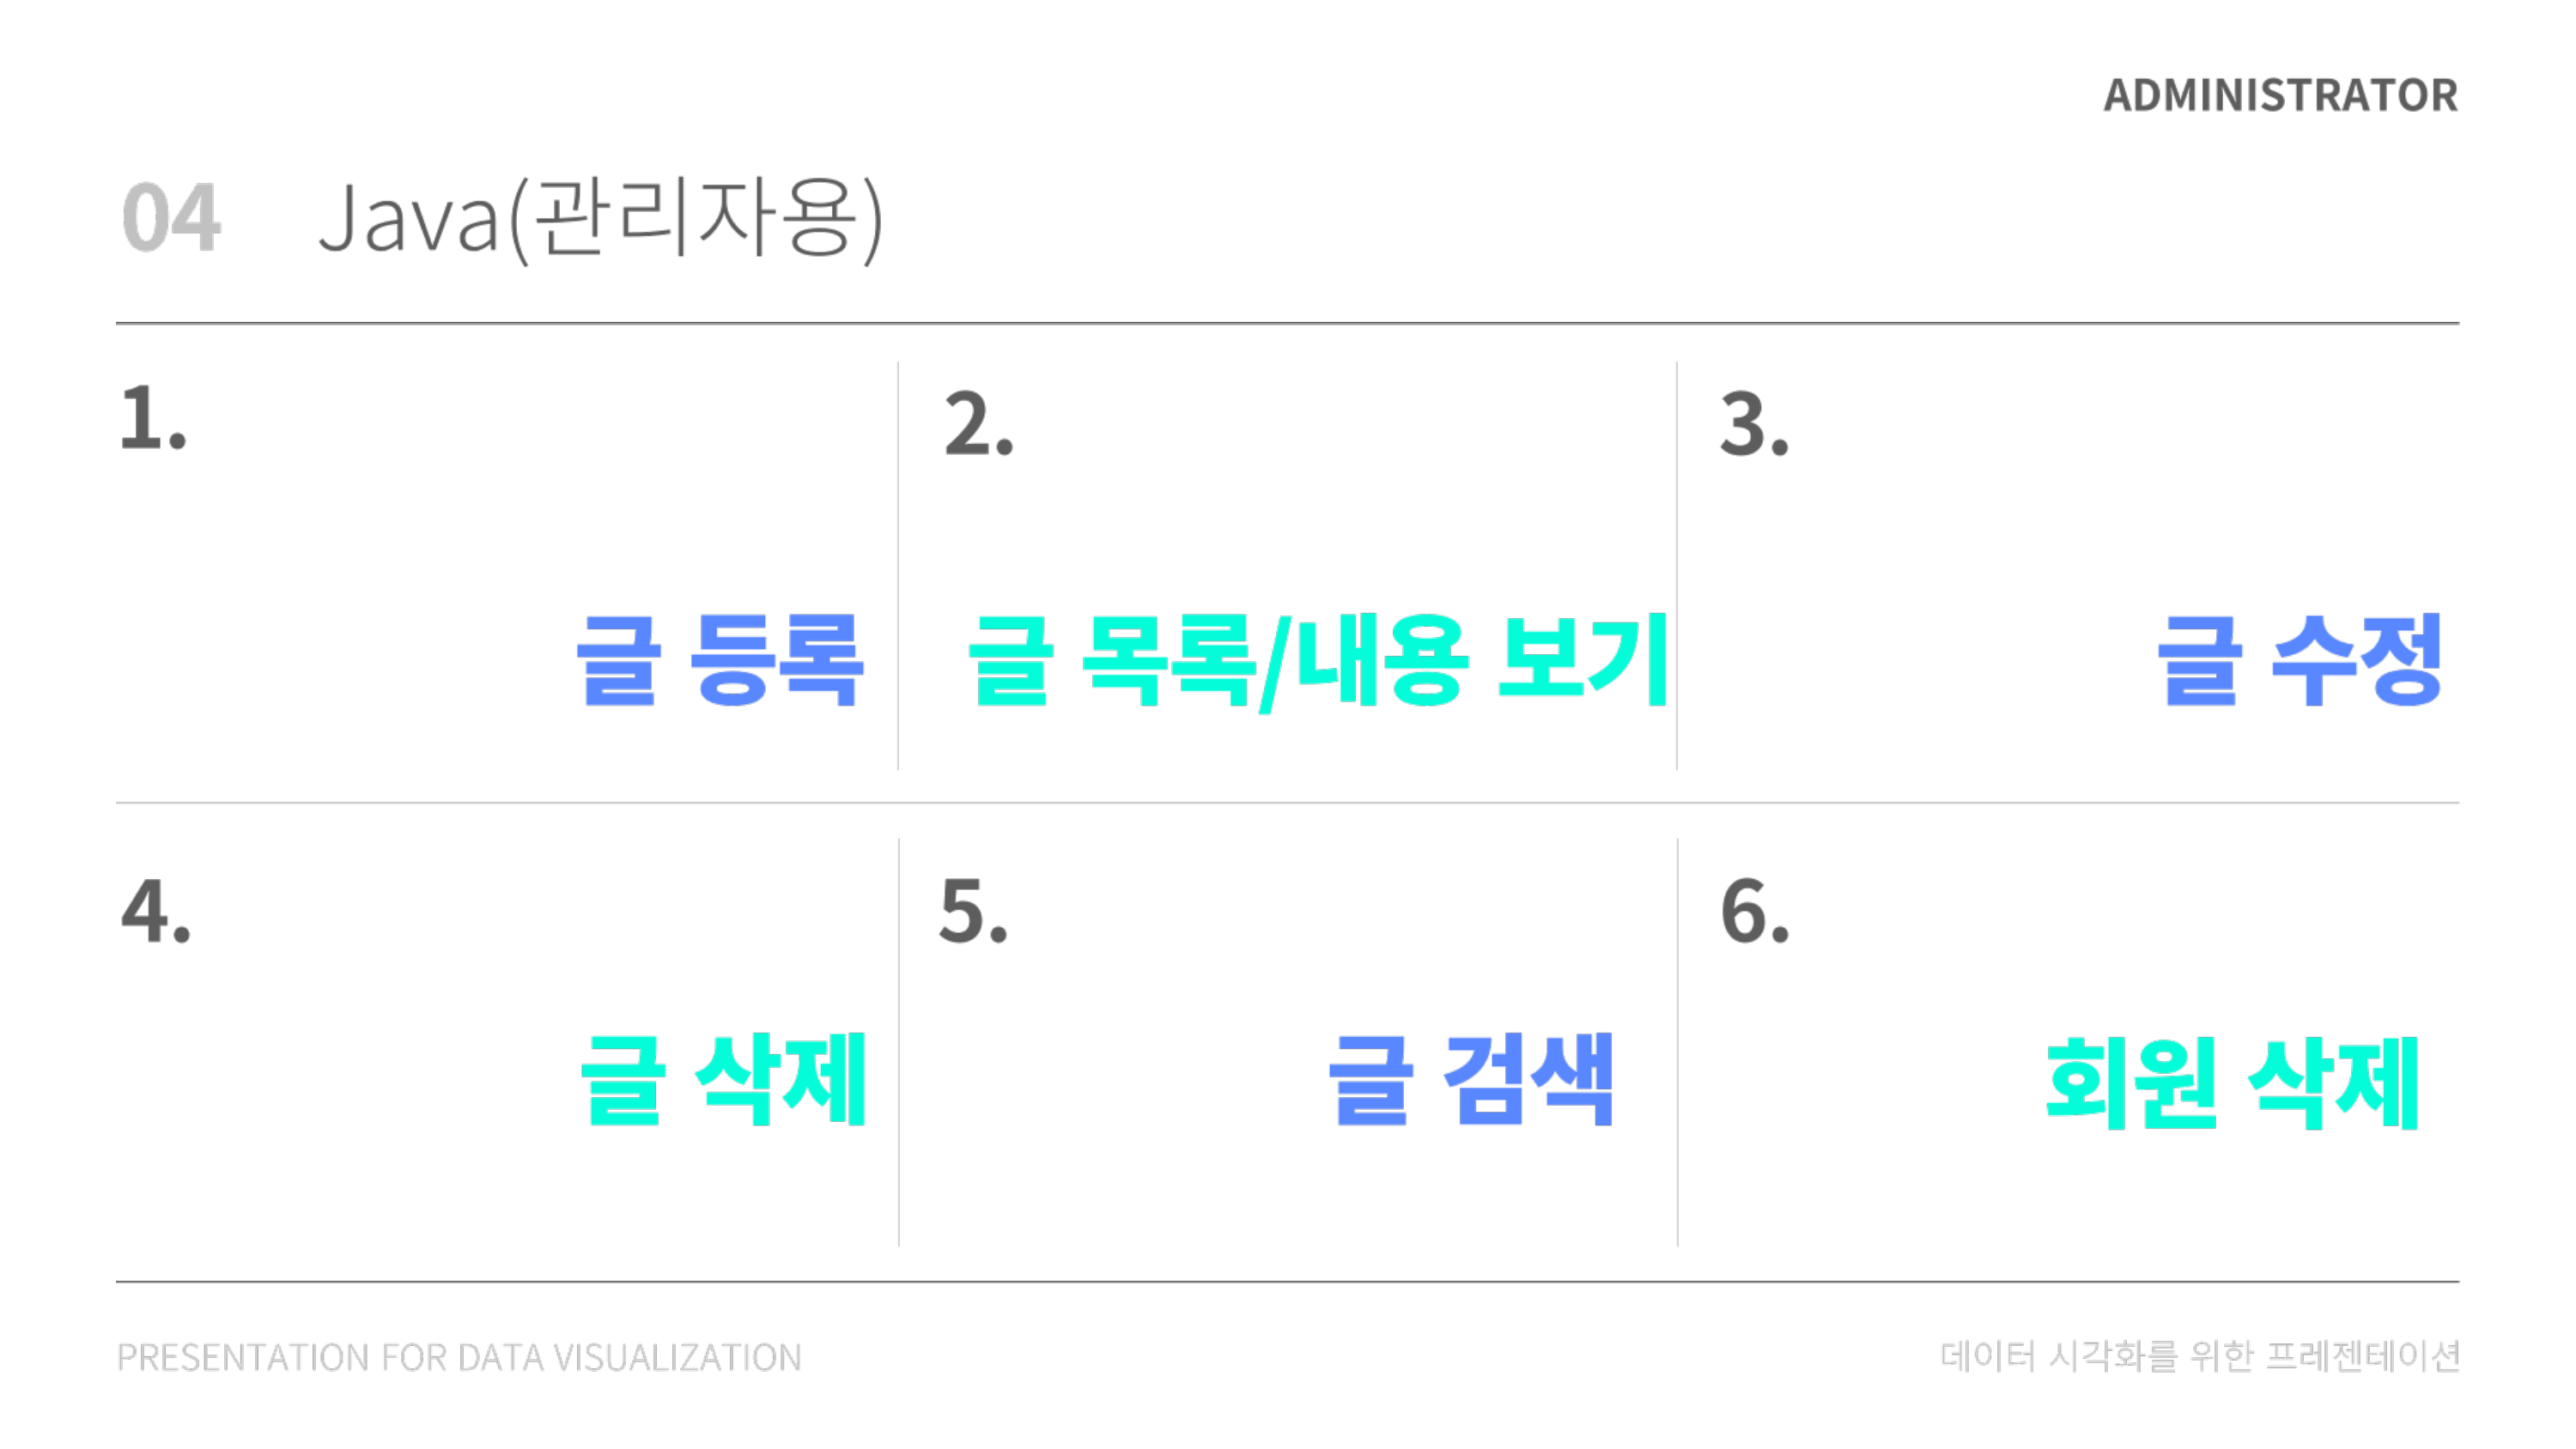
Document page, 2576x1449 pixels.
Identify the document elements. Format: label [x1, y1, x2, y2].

picture [0, 94, 2576, 1246]
picture [1509, 1311, 2576, 1416]
text_box [1097, 322, 1687, 325]
picture [101, 1308, 834, 1417]
text_box [1874, 322, 2460, 325]
picture [1382, 34, 2576, 166]
text_box [116, 1280, 2460, 1283]
